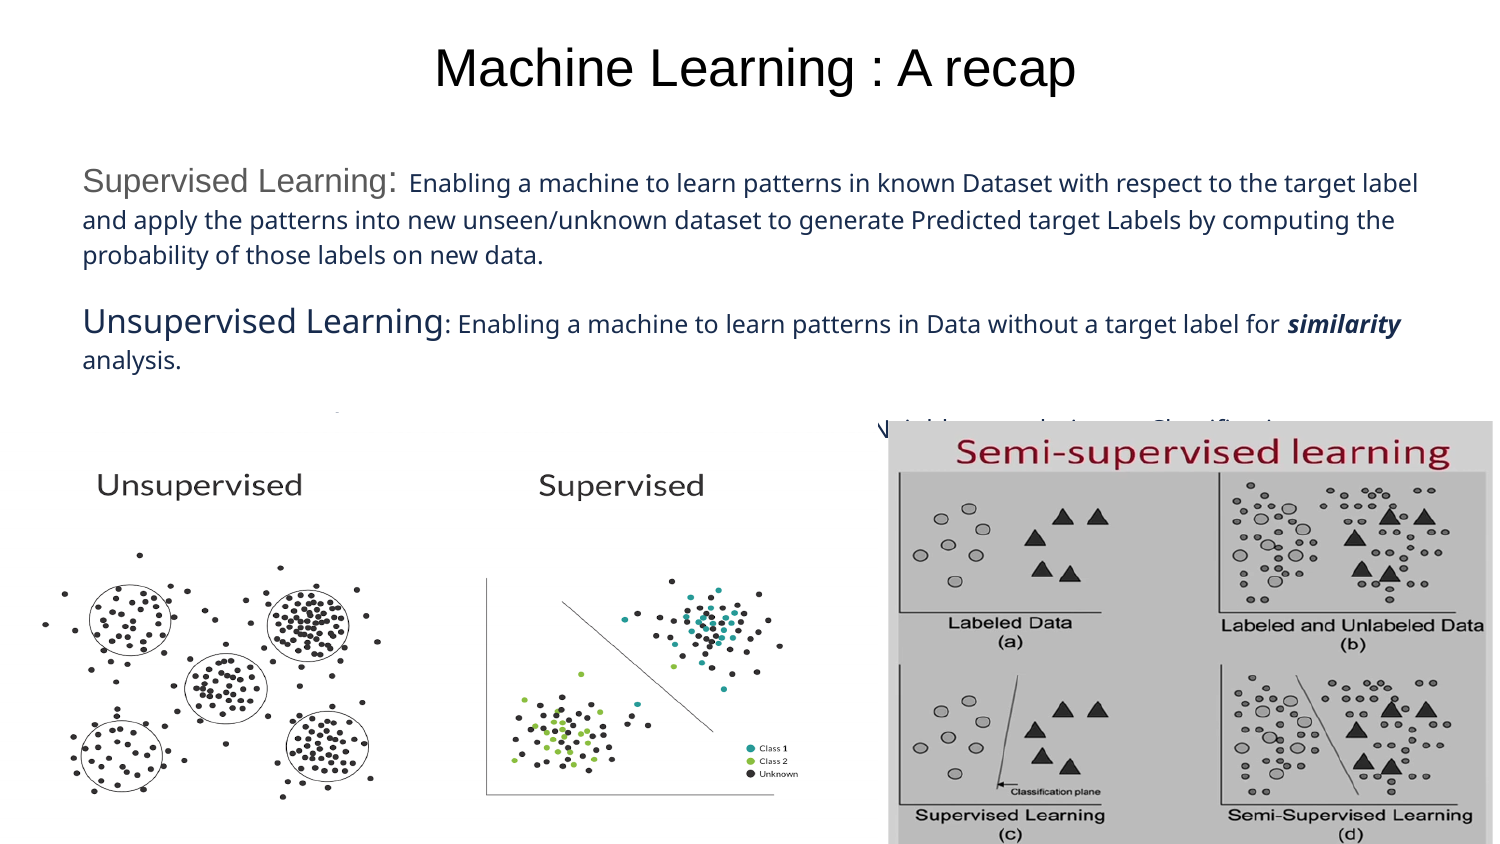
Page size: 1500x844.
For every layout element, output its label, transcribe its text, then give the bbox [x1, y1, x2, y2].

title Machine Learning : A recap [57, 18, 1456, 113]
list Supervised Learning: Enabling a machine to learn patterns in known Dataset with respect to the target label and apply the patterns into new unseen/unknown dataset to generate Predicted target Labels by computing the probability of those labels on new data. Unsupervised Learning: Enabling a machine to learn patterns in Data without a target label for similarity analysis. Semi-Supervised Learning: Hybrid of above. Eg: K Nearest Neighbour technique + Classification. [67, 133, 1465, 426]
picture [0, 413, 878, 838]
picture [888, 421, 1493, 844]
